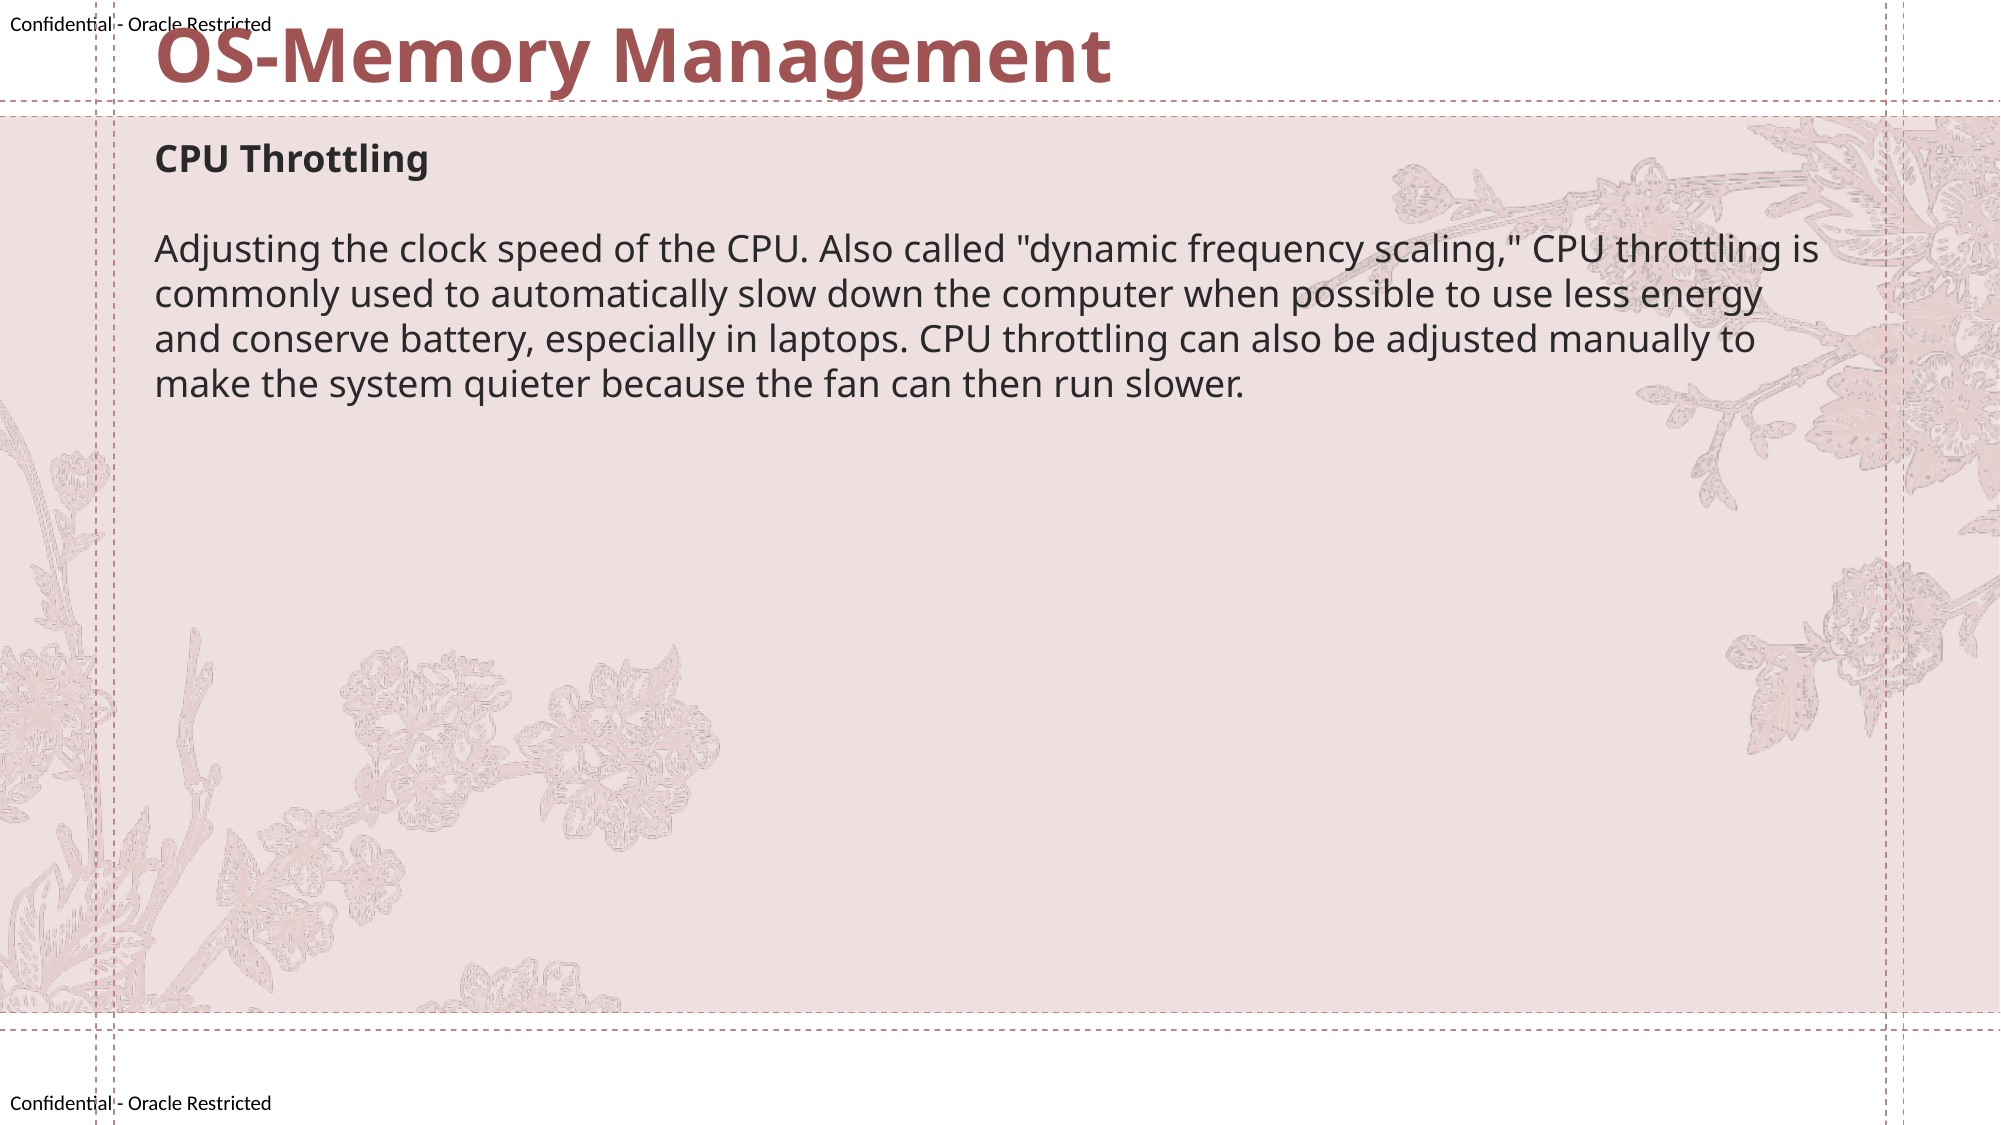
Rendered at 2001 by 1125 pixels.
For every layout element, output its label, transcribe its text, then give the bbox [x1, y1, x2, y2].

picture [1240, 116, 2000, 873]
text_box CPU Throttling Adjusting the clock speed of the CPU. Also called "dynamic frequency scaling," CPU throttling is commonly used to automatically slow down the computer when possible to use less energy and conserve battery, especially in laptops. CPU throttling can also be adjusted manually to make the system quieter because the fan can then run slower. [139, 127, 1845, 413]
text_box OS-Memory Management [139, 0, 1141, 105]
picture [0, 297, 778, 1013]
